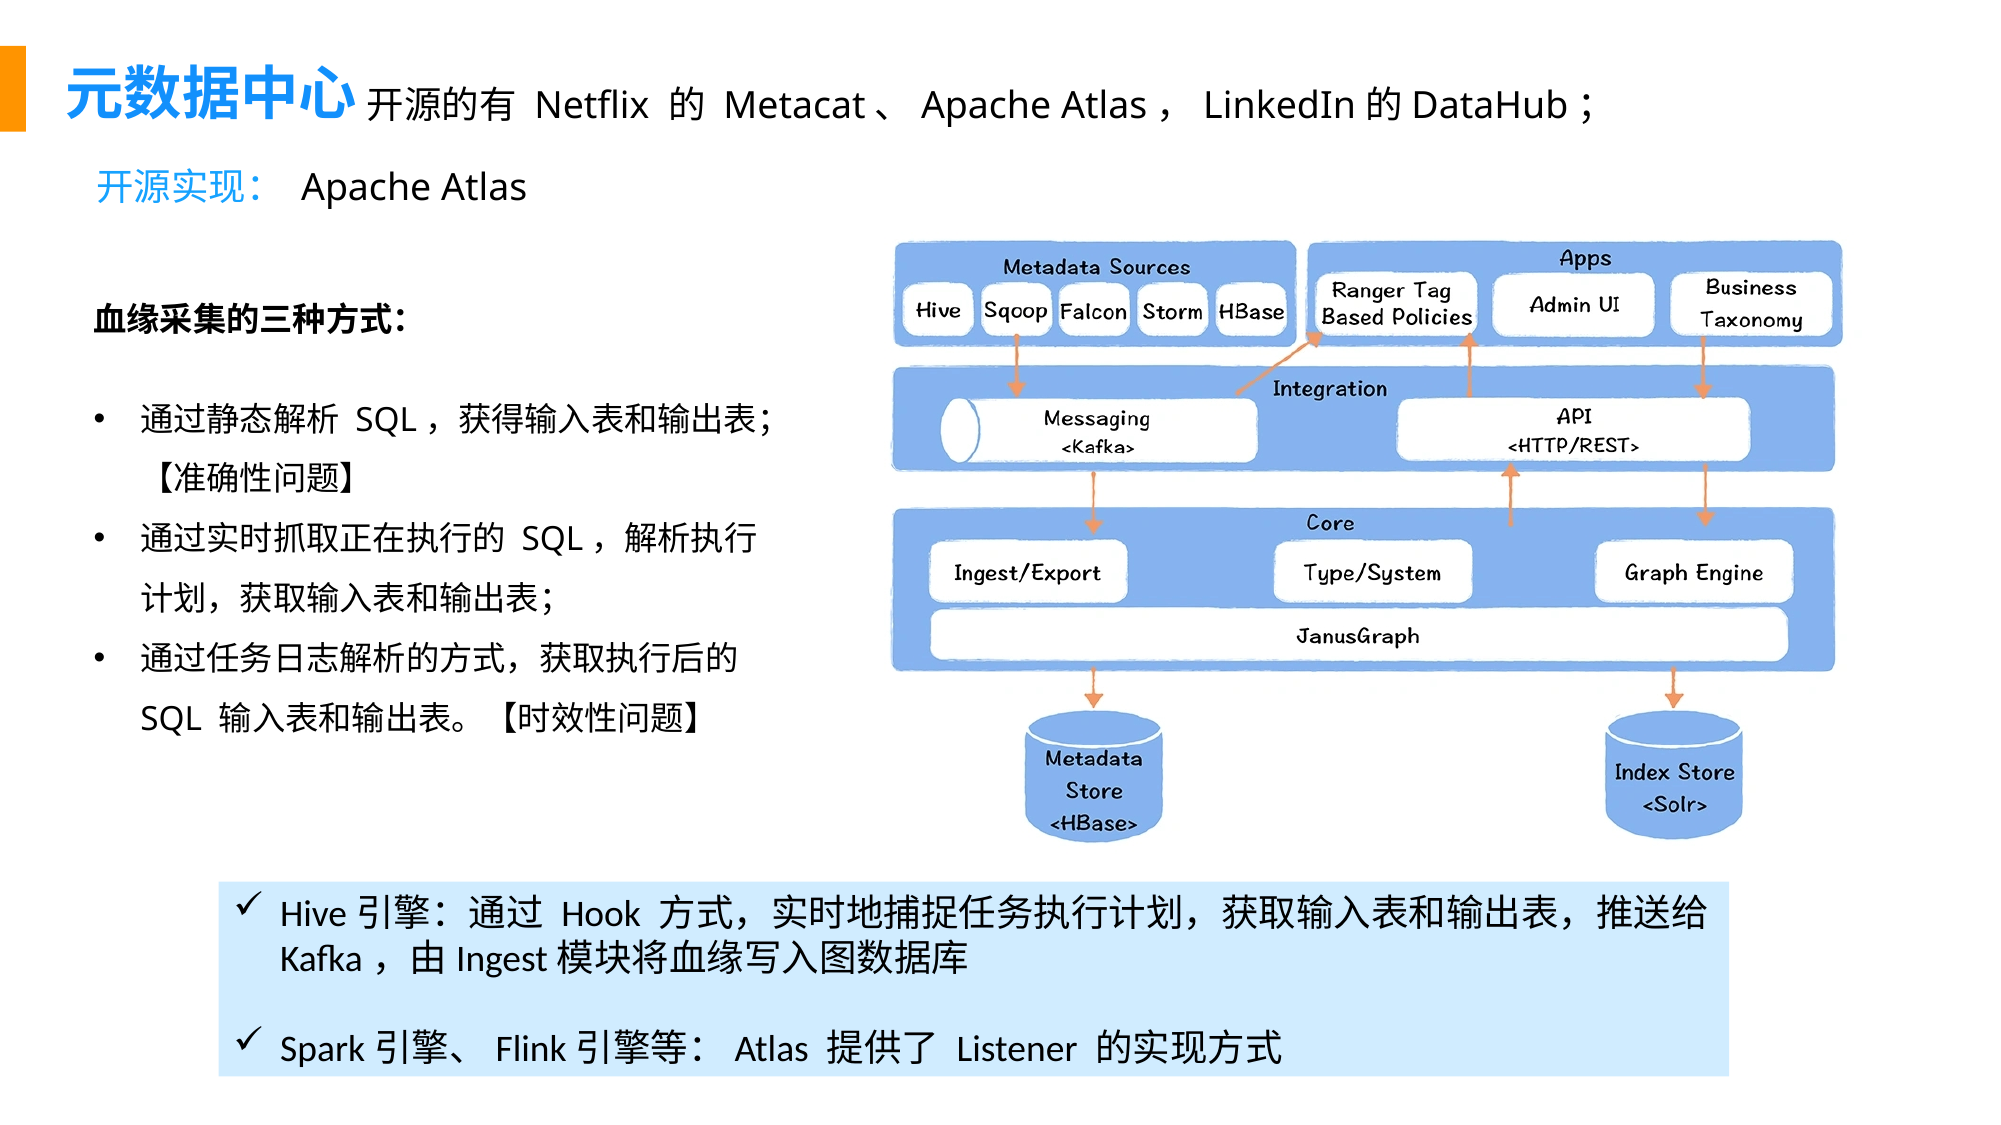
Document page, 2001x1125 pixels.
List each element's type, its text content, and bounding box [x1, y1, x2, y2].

picture [823, 216, 1905, 854]
text_box 元数据中心 [50, 48, 1708, 134]
text_box 开源的有 Netflix 的 Metacat、Apache Atlas，LinkedIn的DataHub； [352, 73, 1630, 134]
text_box 血缘采集的三种方式： 通过静态解析 SQL，获得输入表和输出表；【准确性问题】 通过实时抓取正在执行的 SQL，解析执行计划，获取输入表和输出表； 通过任务日志解析的方式，获取执行后的 SQL 输入表和输出表。【时效性问题】 [78, 290, 793, 745]
text_box 开源实现： Apache Atlas [81, 155, 543, 216]
text_box Hive引擎：通过 Hook 方式，实时地捕捉任务执行计划，获取输入表和输出表，推送给 Kafka，由Ingest模块将血缘写入图数据库 Spark引擎、Flink引擎等：Atlas 提供了 Listener 的实现方式 [218, 881, 1730, 1077]
